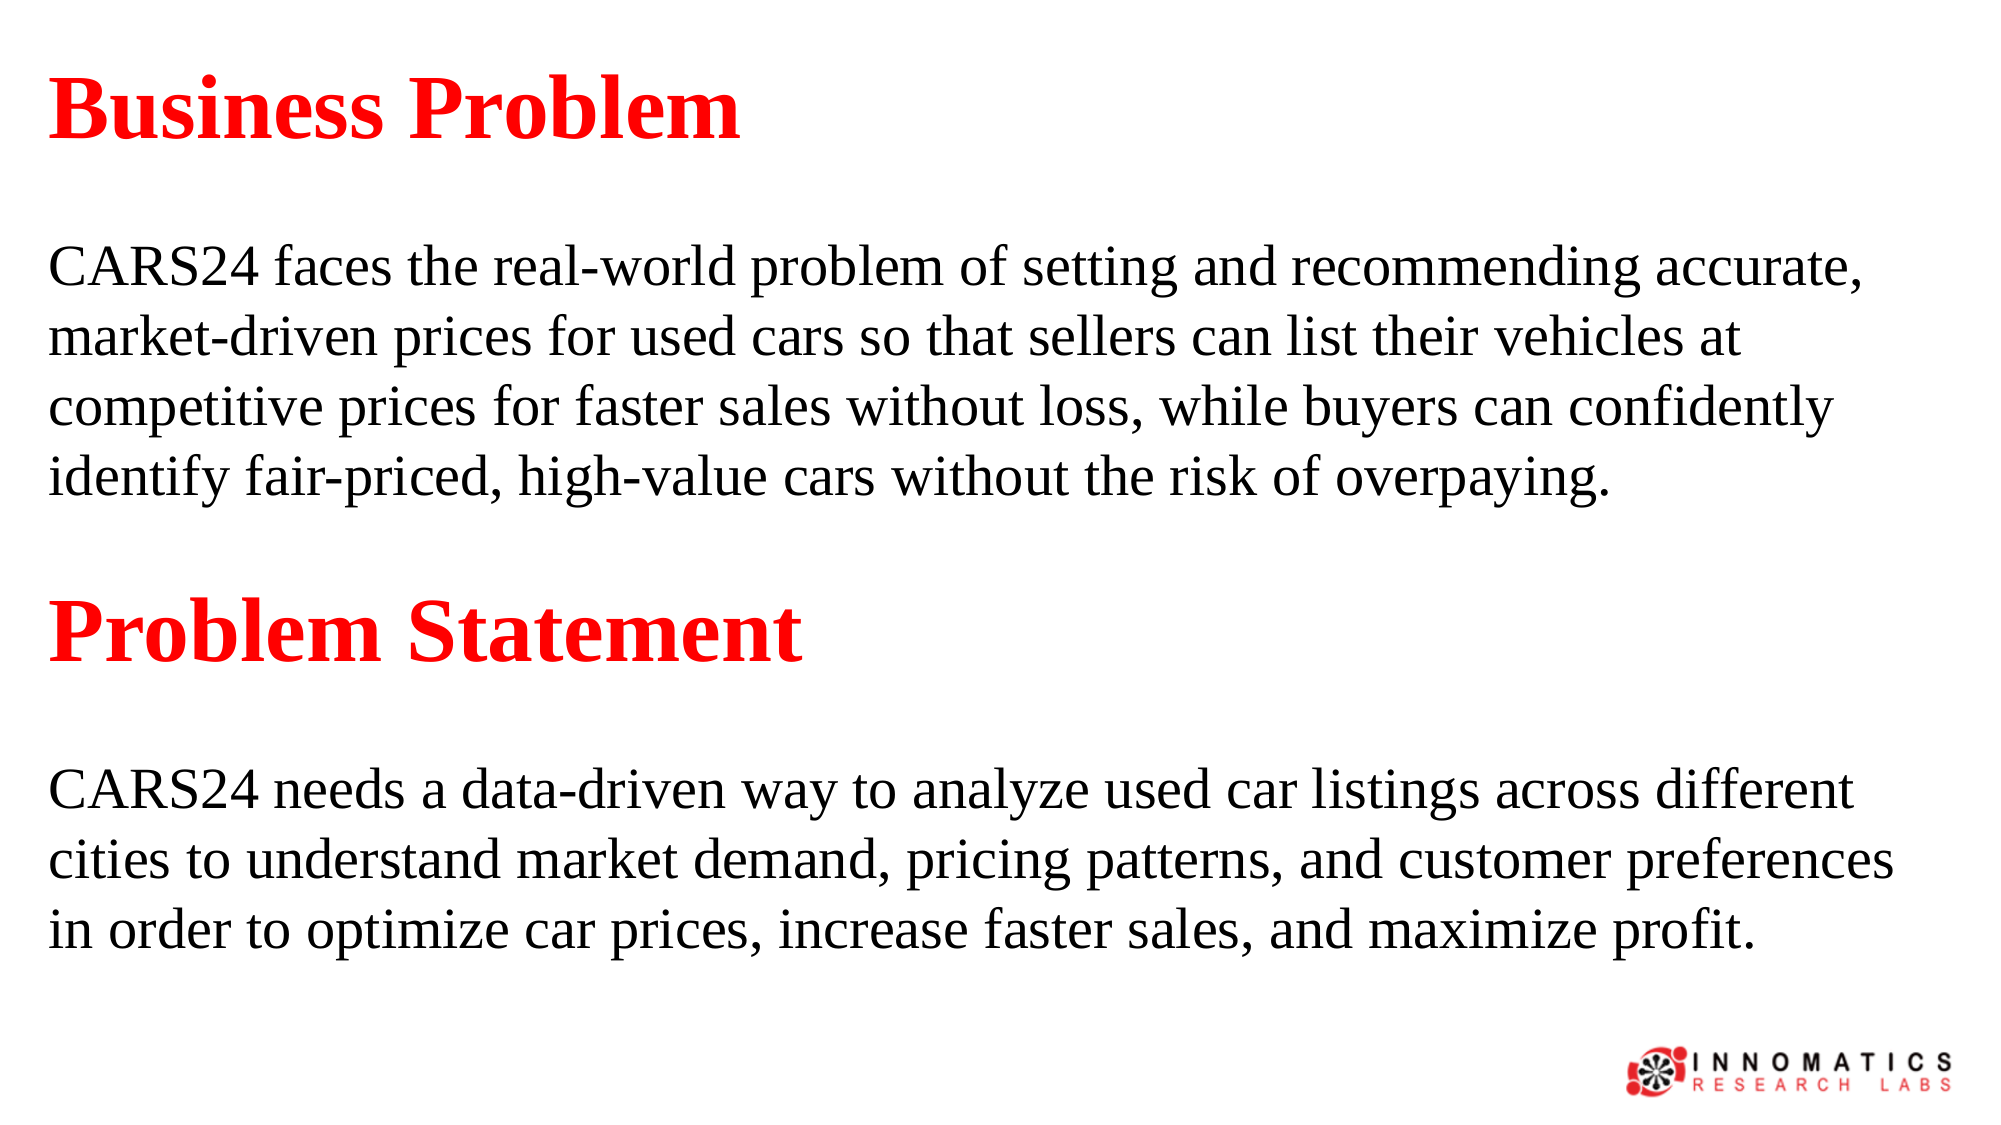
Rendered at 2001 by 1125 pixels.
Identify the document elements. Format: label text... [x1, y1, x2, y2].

text_box Business Problem CARS24 faces the real-world problem of setting and recommending accurate, market-driven prices for used cars so that sellers can list their vehicles at competitive prices for faster sales without loss, while buyers can confidently identify fair-priced, high-value cars without the risk of overpaying.CARS24 faces the [33, 39, 1967, 515]
picture [1621, 1034, 1963, 1105]
text_box Problem Statement CARS24 needs a data-driven way to analyze used car listings across different cities to understand market demand, pricing patterns, and customer preferences in order to optimize car prices, increase faster sales, and maximize profit. [33, 562, 1954, 968]
